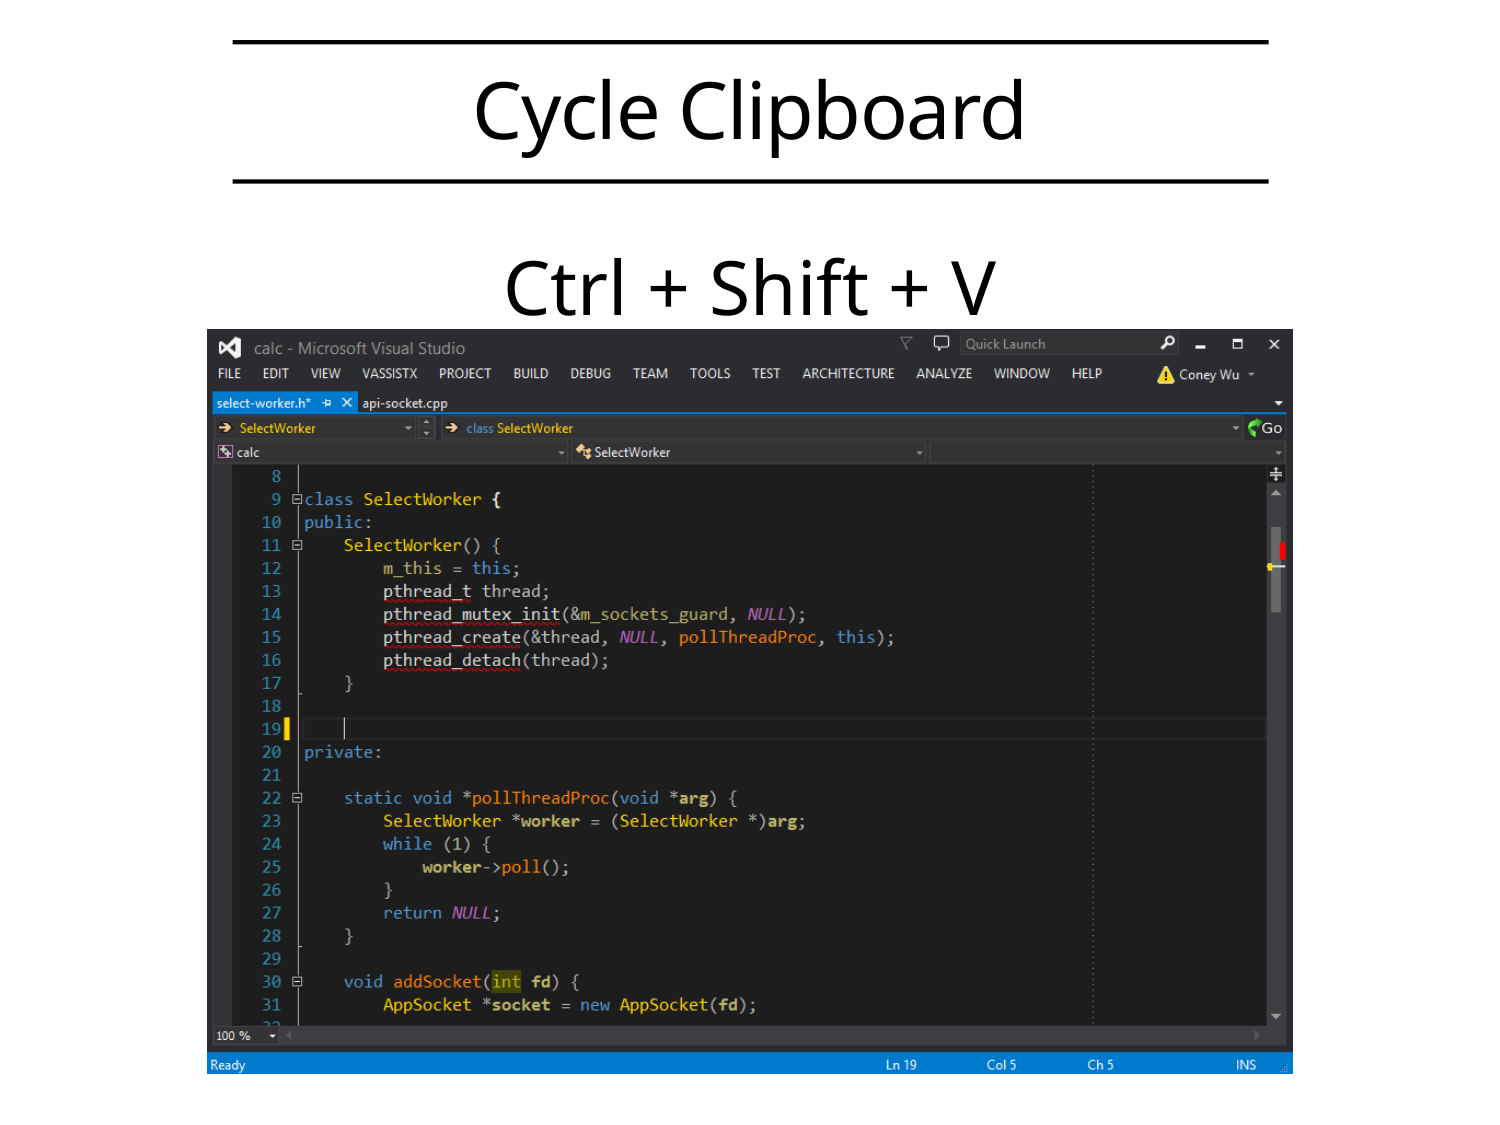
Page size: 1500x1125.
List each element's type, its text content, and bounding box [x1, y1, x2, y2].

title Cycle Clipboard [231, 77, 1269, 162]
picture [207, 328, 1293, 1075]
text_box Ctrl + Shift + V [103, 214, 1396, 1021]
